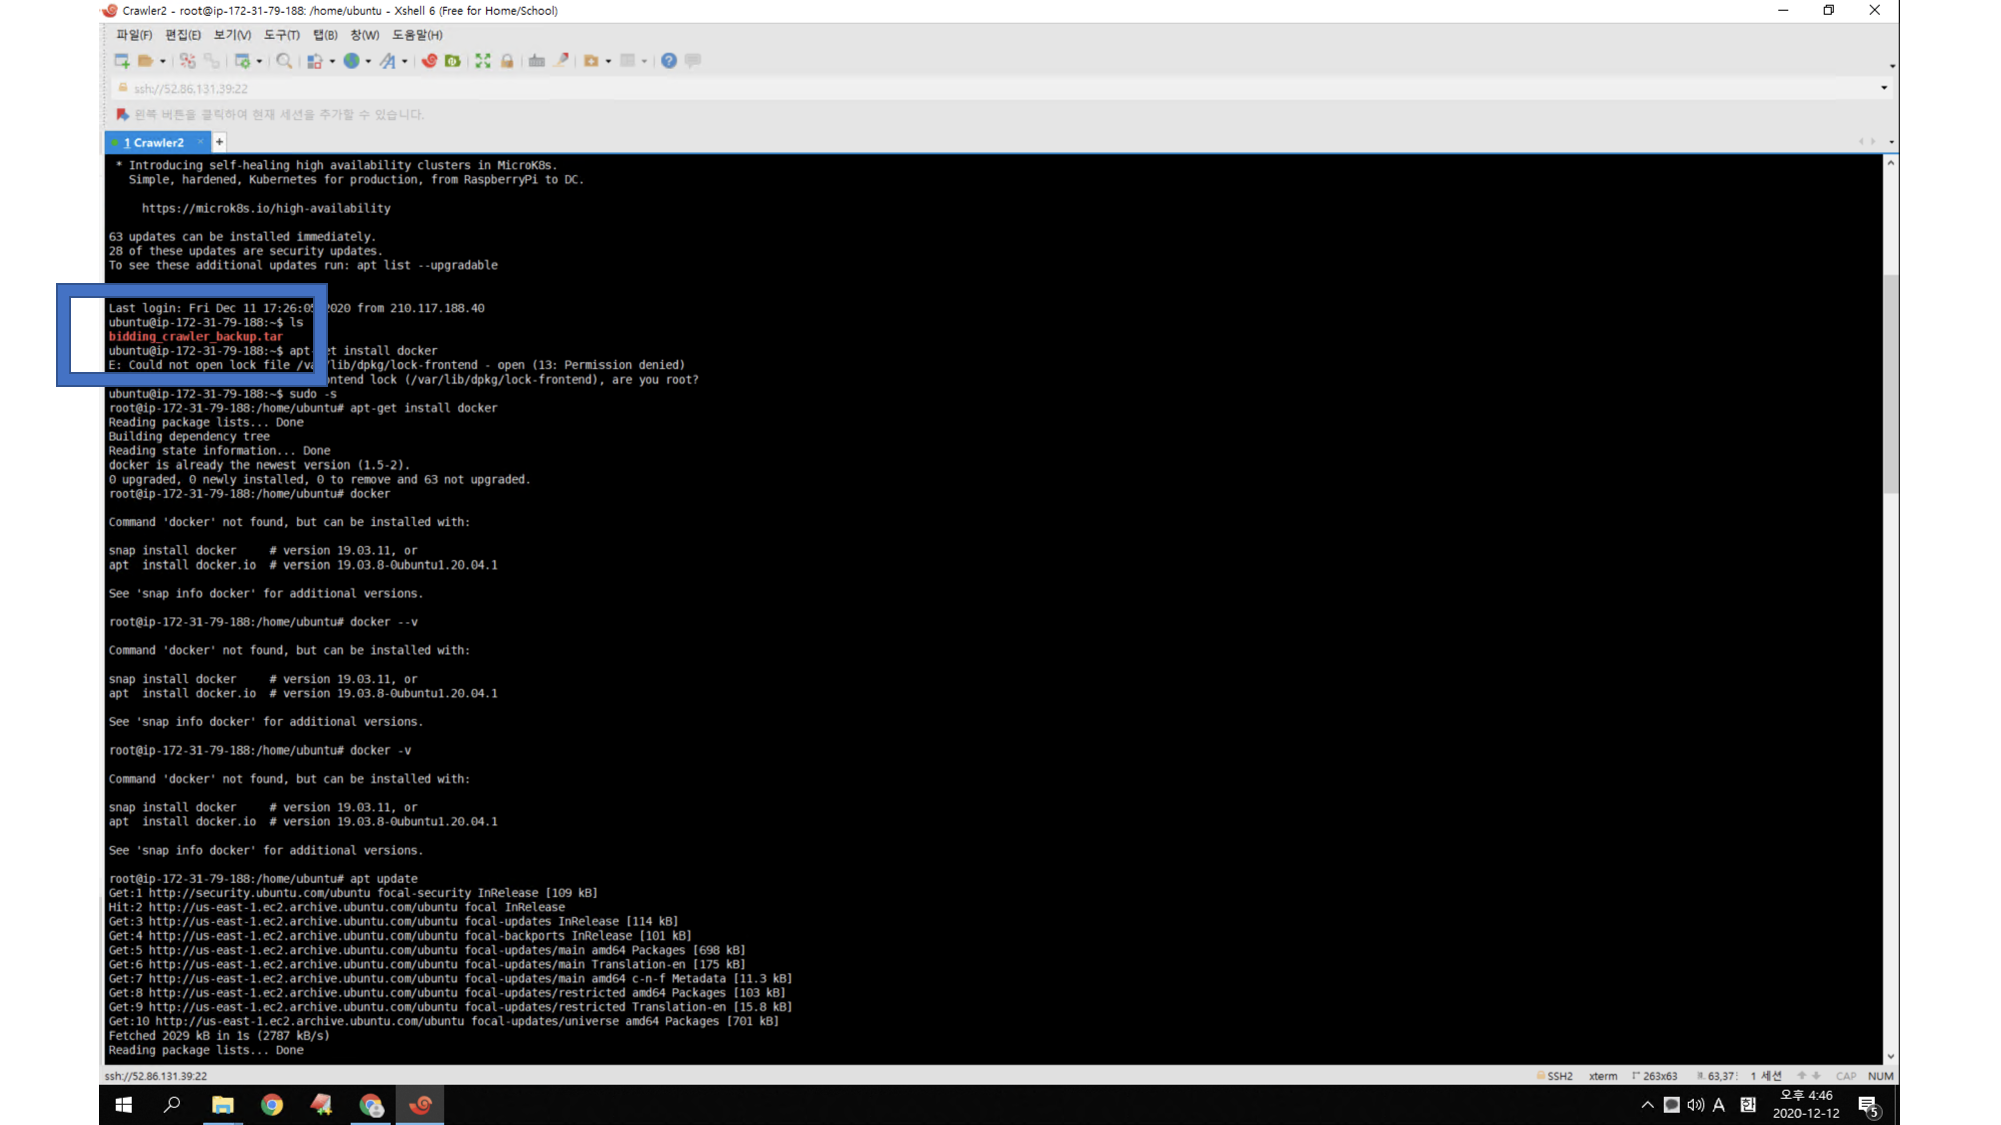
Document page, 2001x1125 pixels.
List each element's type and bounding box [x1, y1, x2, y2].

text_box [56, 283, 99, 387]
picture [99, 0, 1900, 1125]
